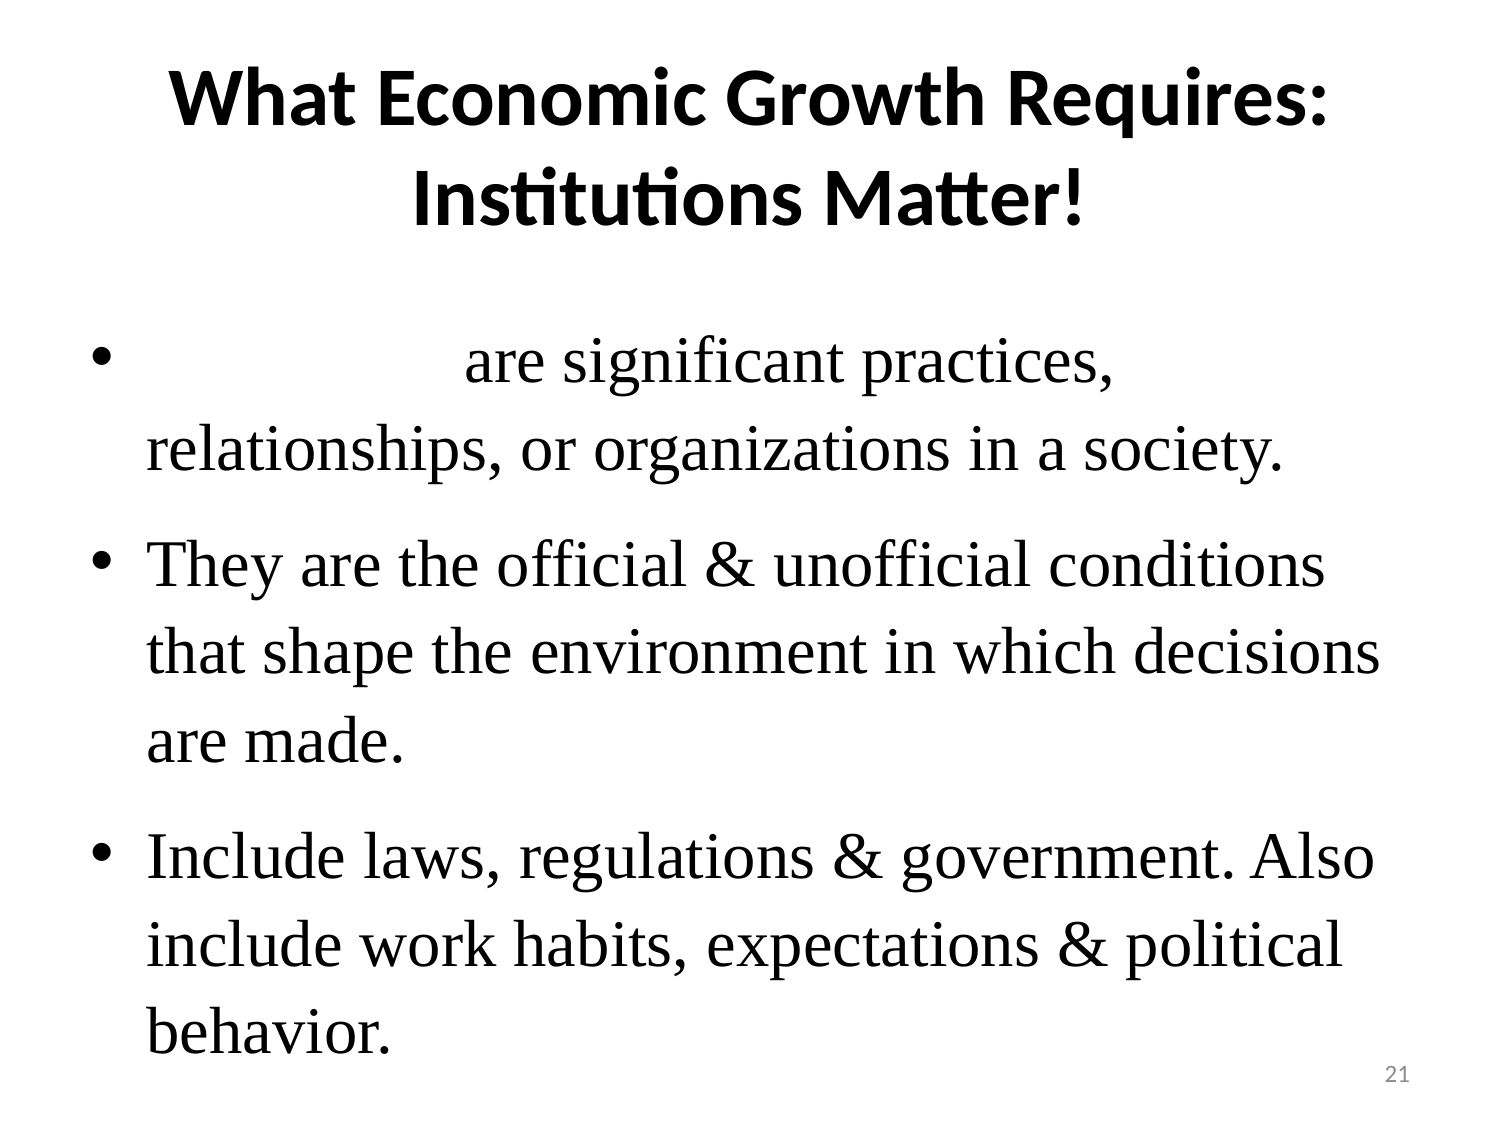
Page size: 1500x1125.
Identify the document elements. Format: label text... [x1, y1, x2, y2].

slide_number 21 [1074, 1042, 1425, 1103]
list are significant practices, relationships, or organizations in a society. They are the official & unofficial conditions that shape the environment in which decisions are made. Include laws, regulations & government. Also include work habits, expectations & political behavior. [75, 299, 1400, 1063]
text_box What Economic Growth Requires: Institutions Matter! [74, 37, 1425, 248]
